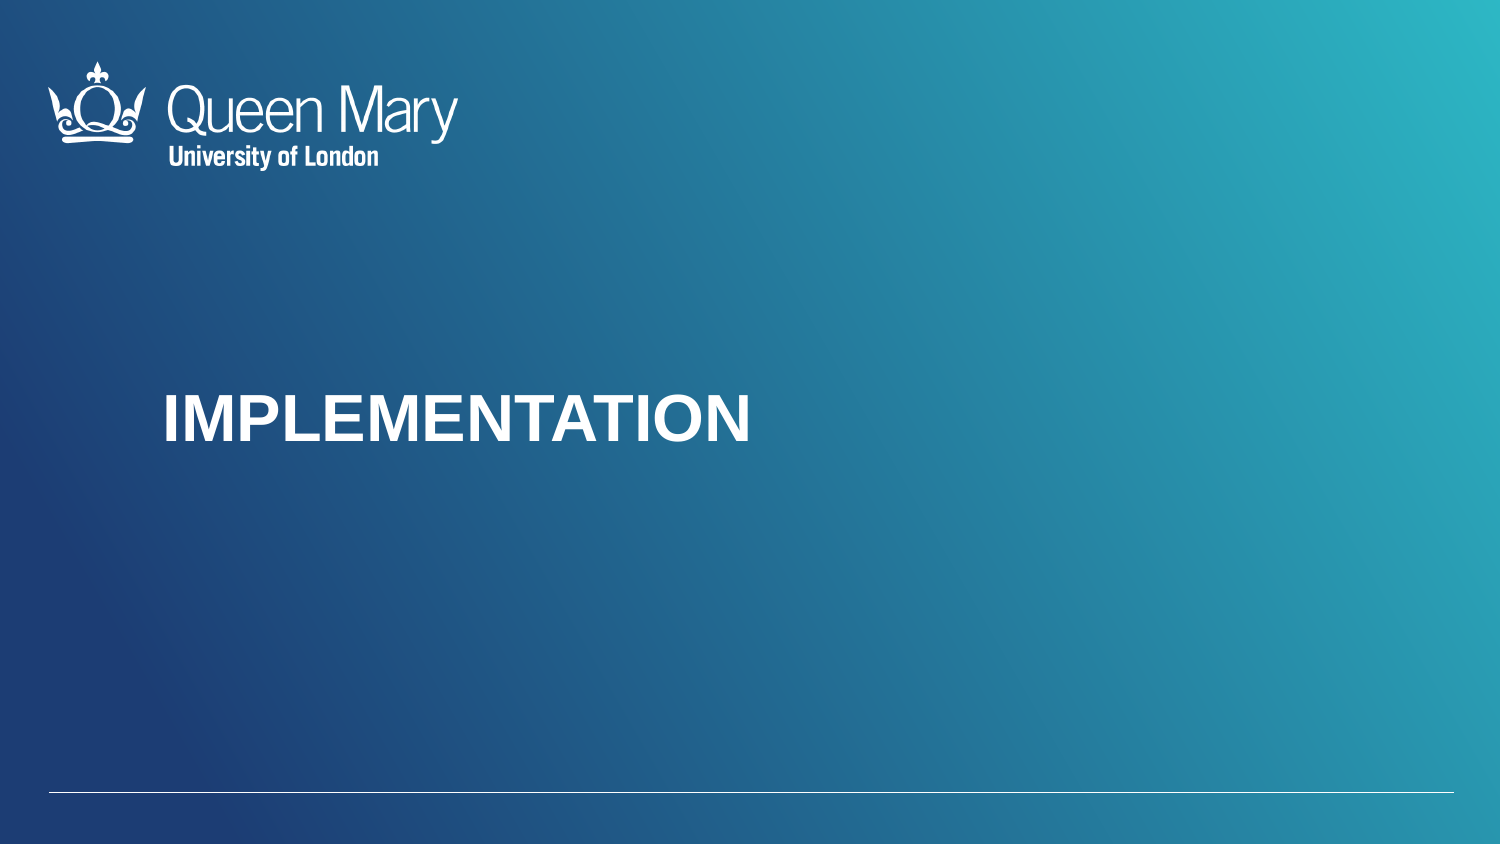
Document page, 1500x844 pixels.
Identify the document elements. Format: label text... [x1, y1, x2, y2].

picture [48, 61, 458, 171]
list IMPLEMENTATION [148, 376, 1440, 569]
